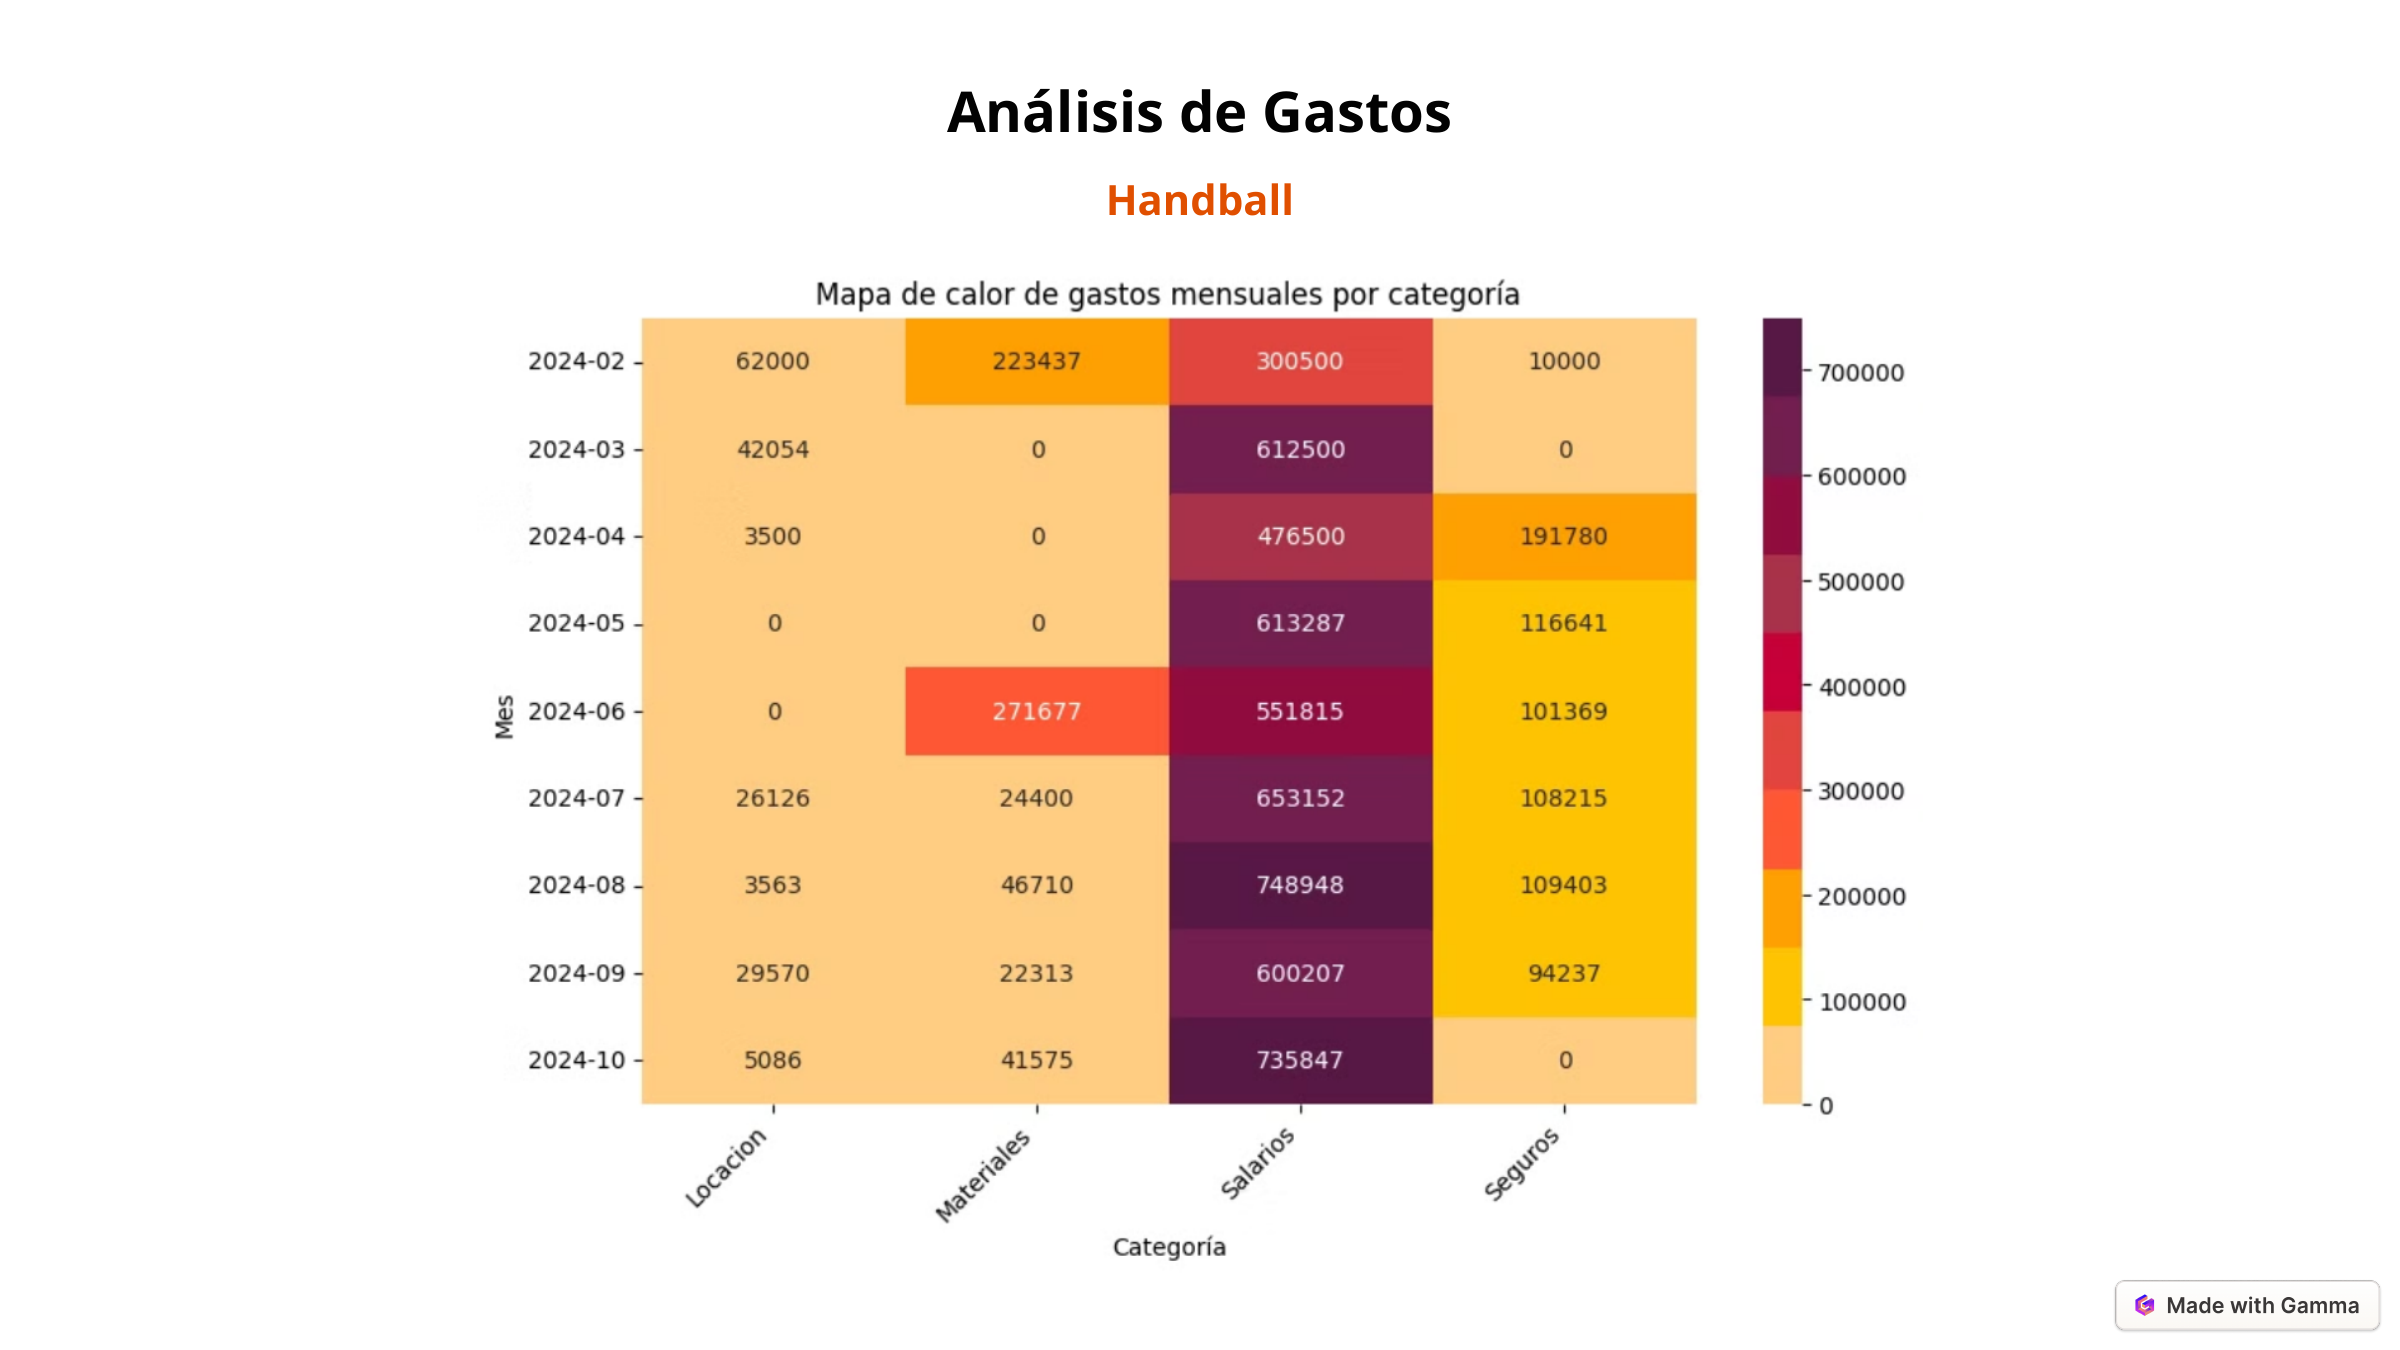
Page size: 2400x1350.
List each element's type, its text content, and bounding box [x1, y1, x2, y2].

text_box Handball [988, 171, 1412, 225]
picture [2106, 1271, 2389, 1339]
text_box Análisis de Gastos [917, 73, 1482, 145]
picture [477, 264, 1923, 1276]
